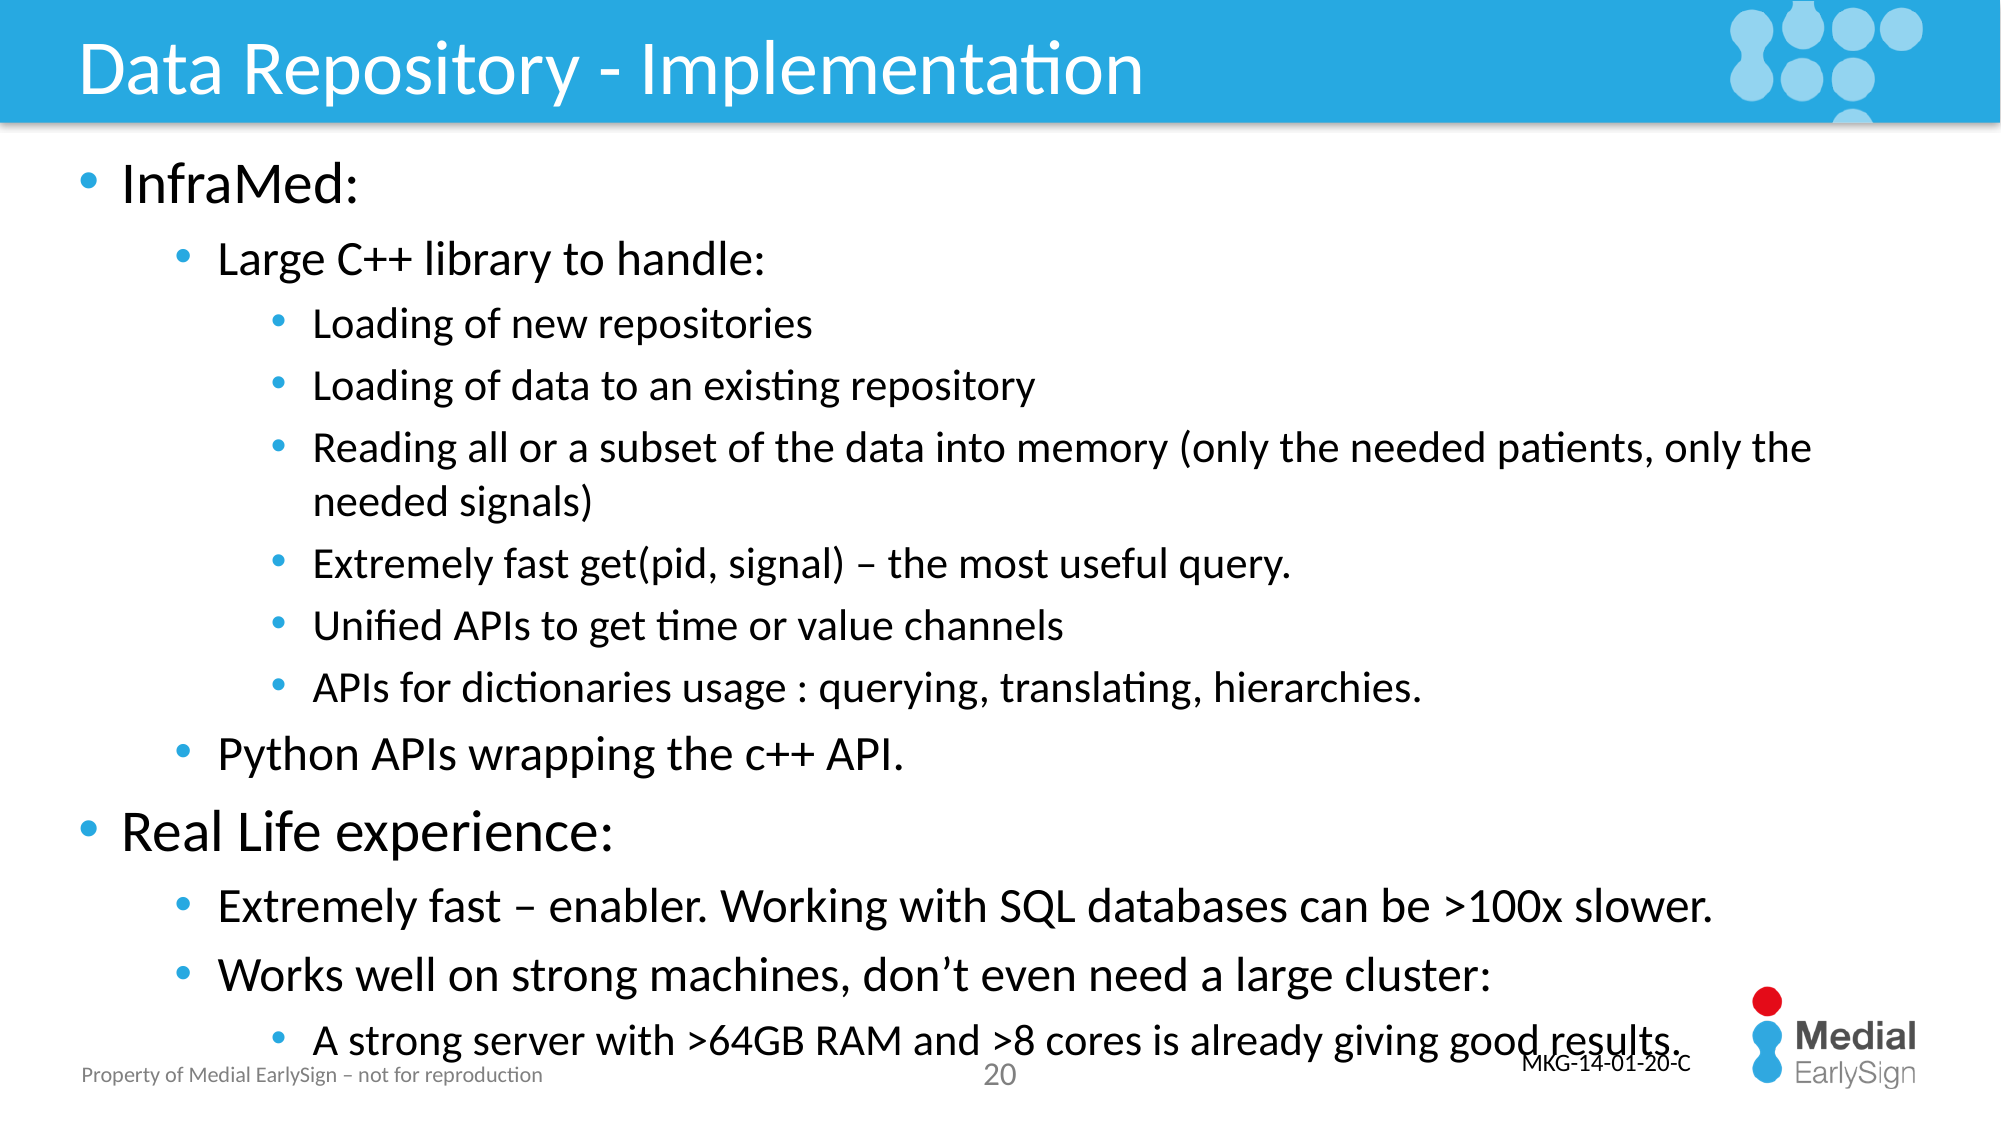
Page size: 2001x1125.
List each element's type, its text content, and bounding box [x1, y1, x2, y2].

picture [1730, 1, 1923, 123]
title Data Repository - Implementation [63, 8, 1729, 119]
picture [1835, 986, 1915, 1089]
list InfraMed: Large C++ library to handle: Loading of new repositories Loading of data to an existing repository Reading all or a subset of the data into memory (only the needed patients, only the needed signals) Extremely fast get(pid, signal) – the most useful query. Unified APIs to get time or value channels APIs for dictionaries usage : querying, translating, hierarchies. Python APIs wrapping the c++ API. Real Life experience: Extremely fast – enabler. Working with SQL databases can be >100x slower. Works well on strong machines, don’t even need a large cluster: A strong server with >64GB RAM and >8 cores is already giving good results. [63, 137, 1835, 1089]
